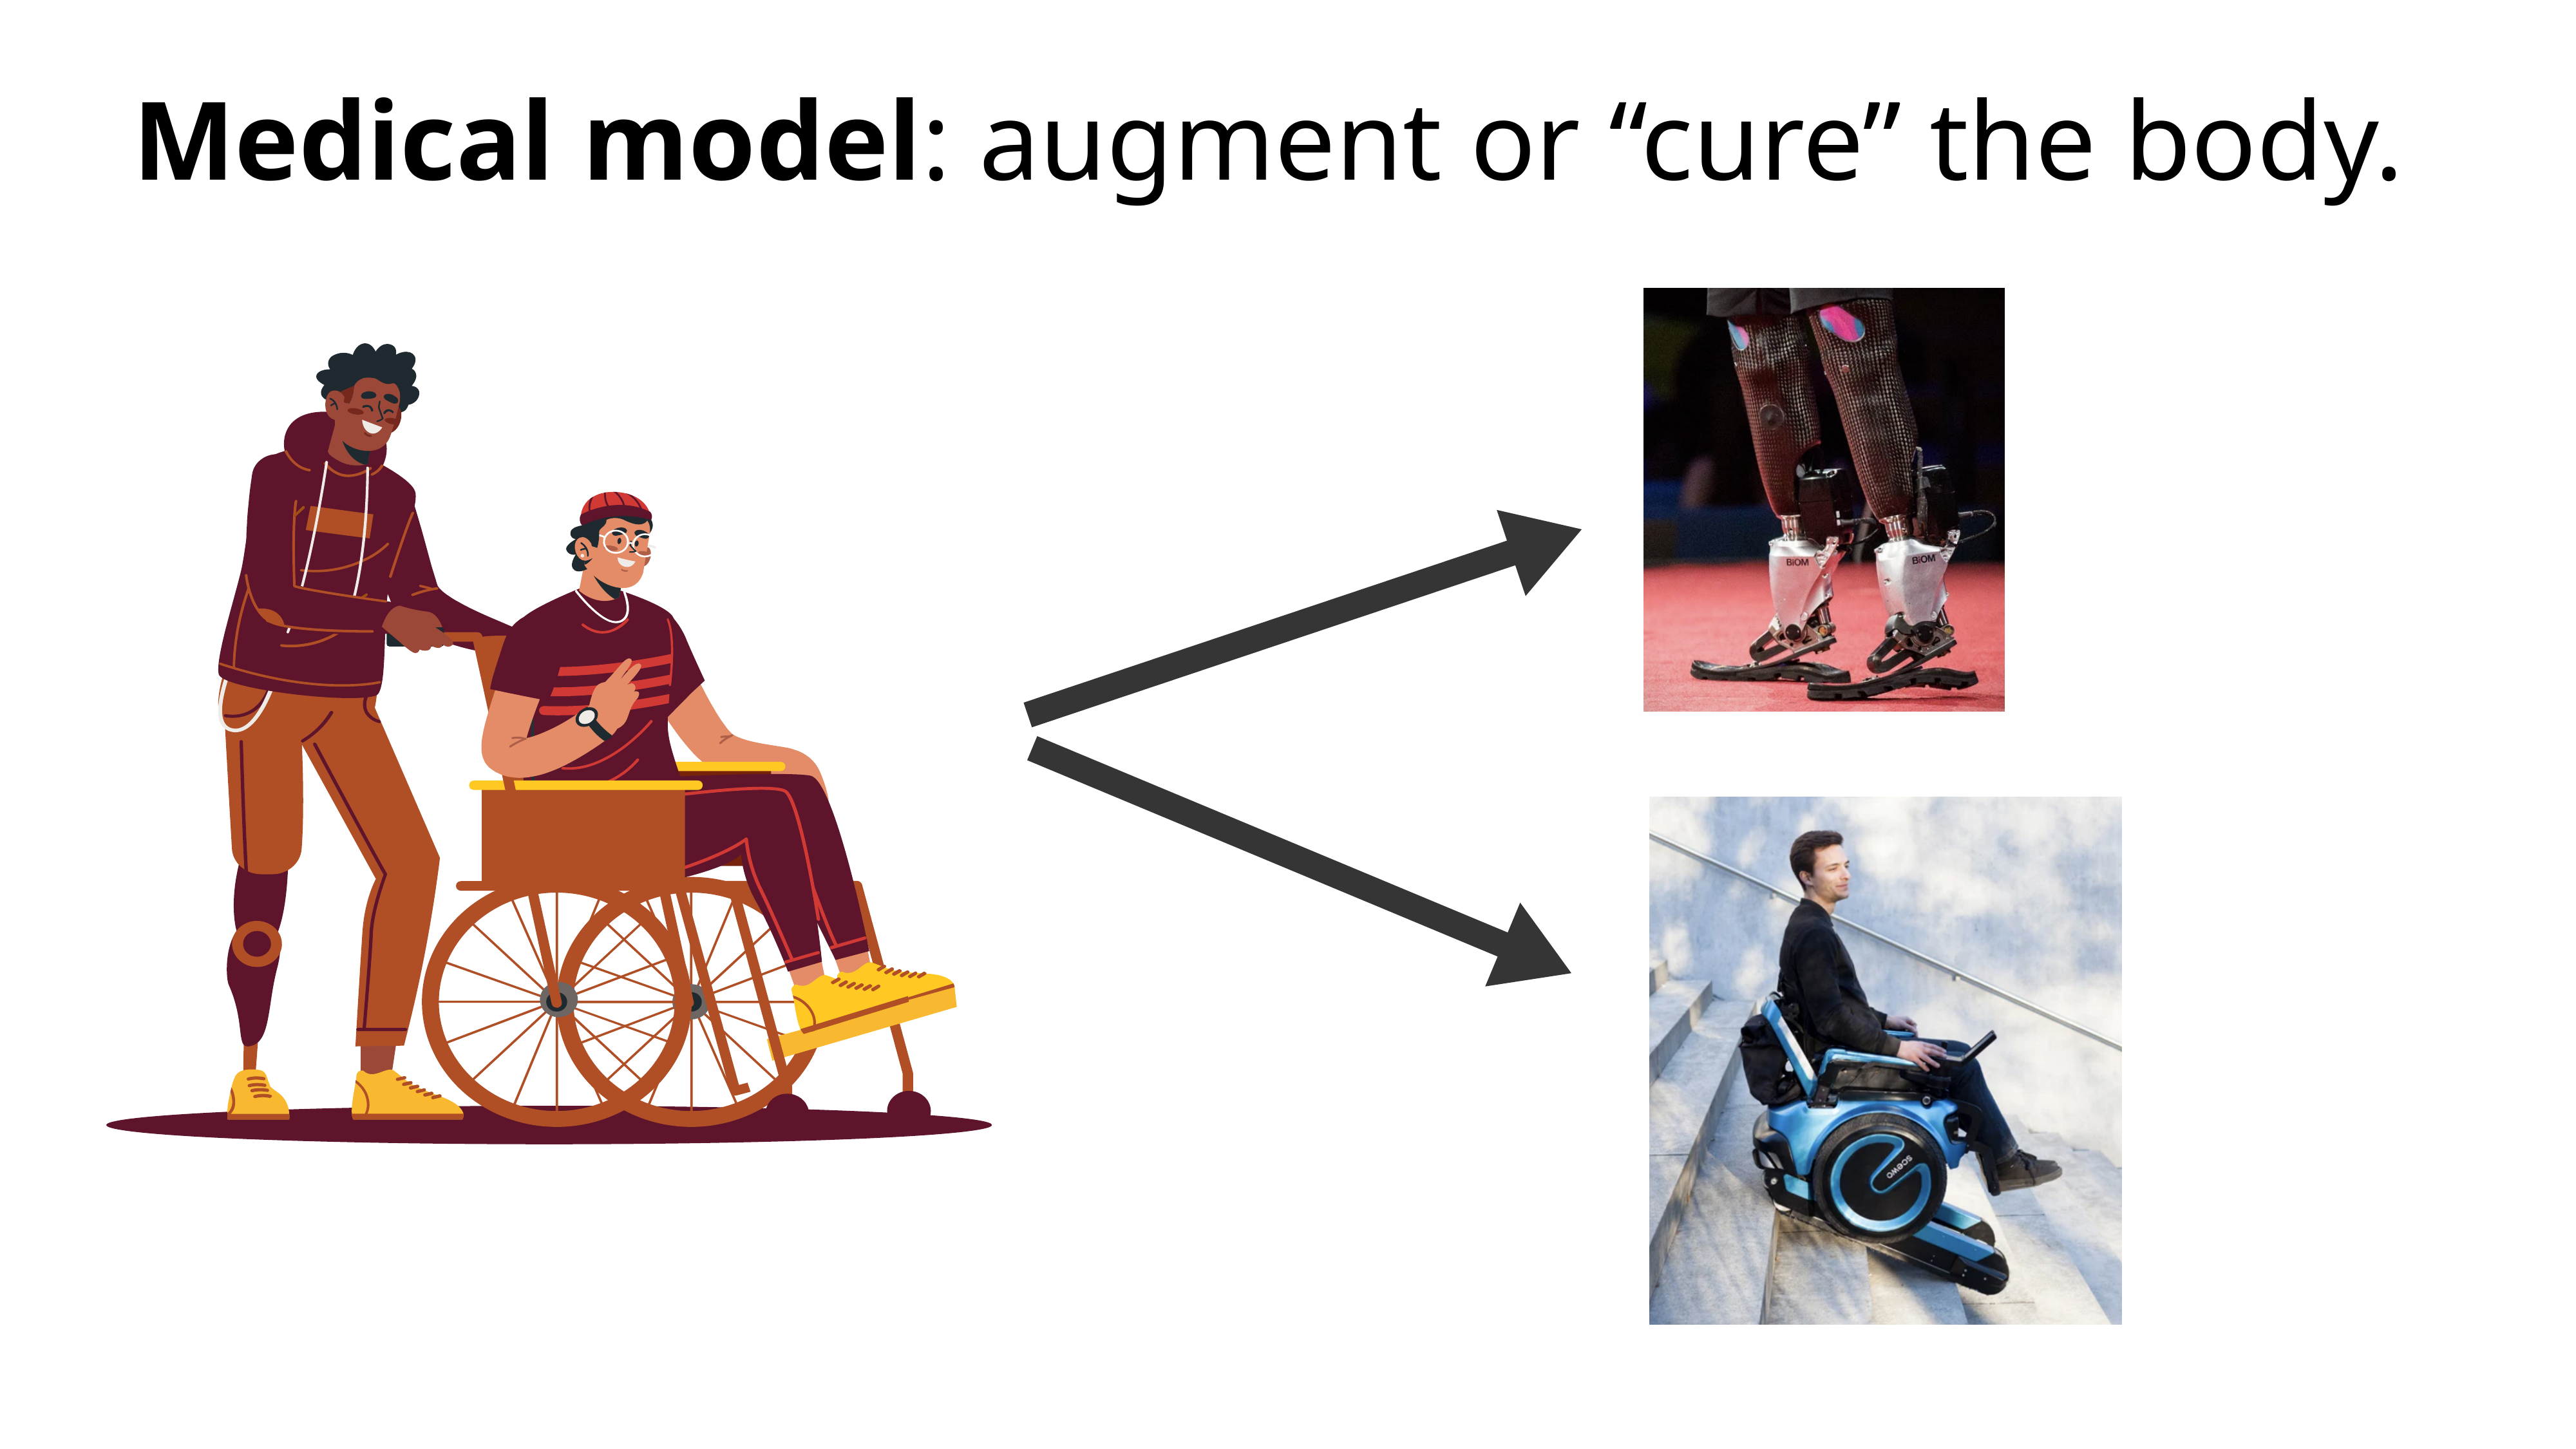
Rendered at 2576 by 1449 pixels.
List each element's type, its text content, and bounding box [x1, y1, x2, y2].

text_box [1026, 735, 1573, 988]
picture [1649, 797, 2122, 1325]
picture [1643, 288, 2005, 712]
title Medical model: augment or “cure” the body. [127, 91, 2449, 309]
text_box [106, 343, 992, 1144]
text_box [1022, 508, 1584, 729]
